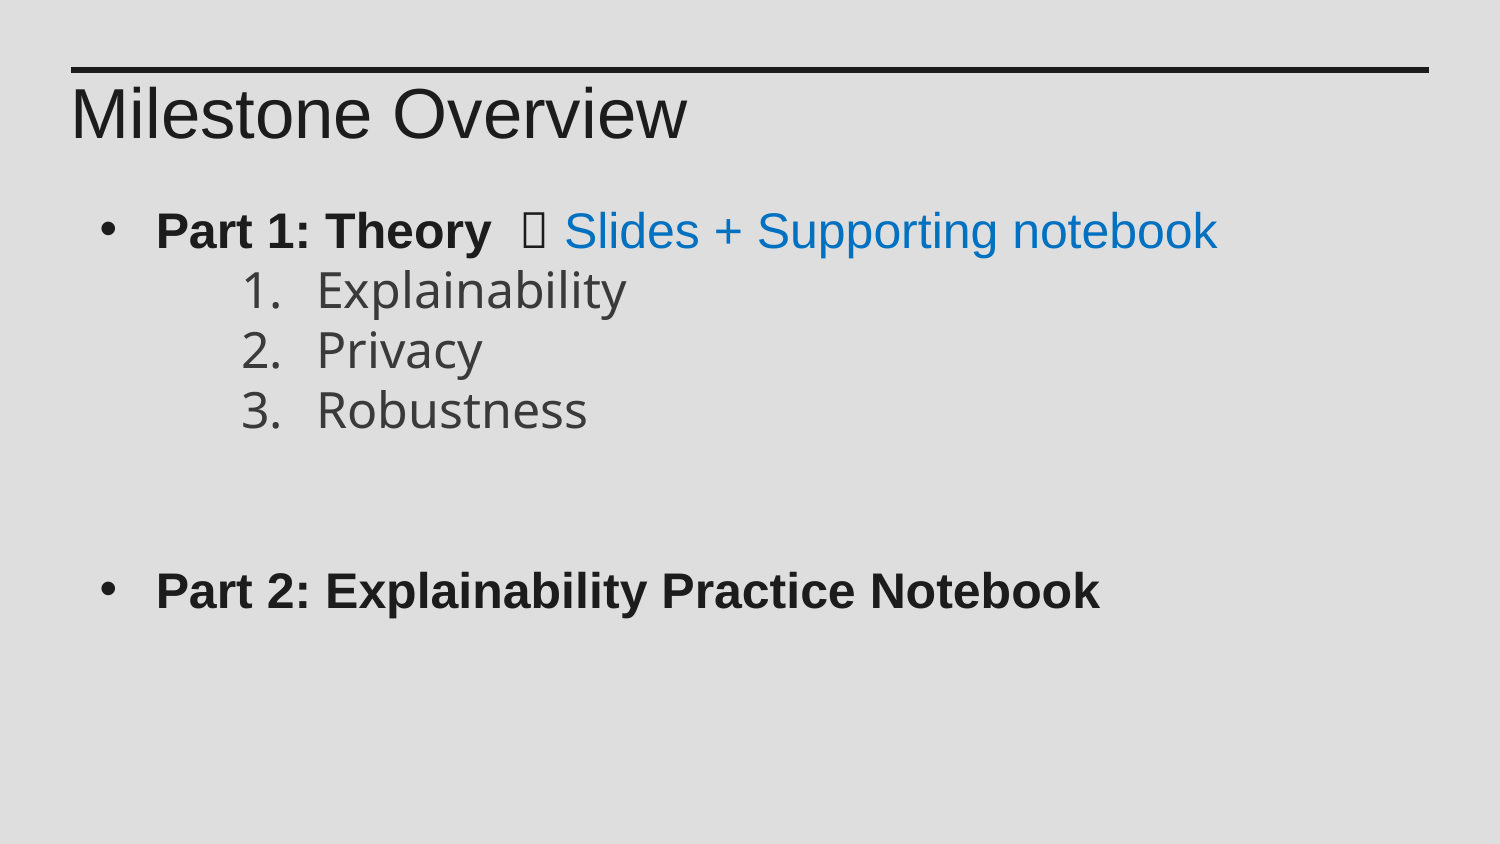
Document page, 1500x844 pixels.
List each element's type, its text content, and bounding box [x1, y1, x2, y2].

list Part 1: Theory  Slides + Supporting notebook Explainability Privacy Robustness Part 2: Explainability Practice Notebook [99, 148, 1401, 830]
list Milestone Overview [70, 67, 1430, 183]
